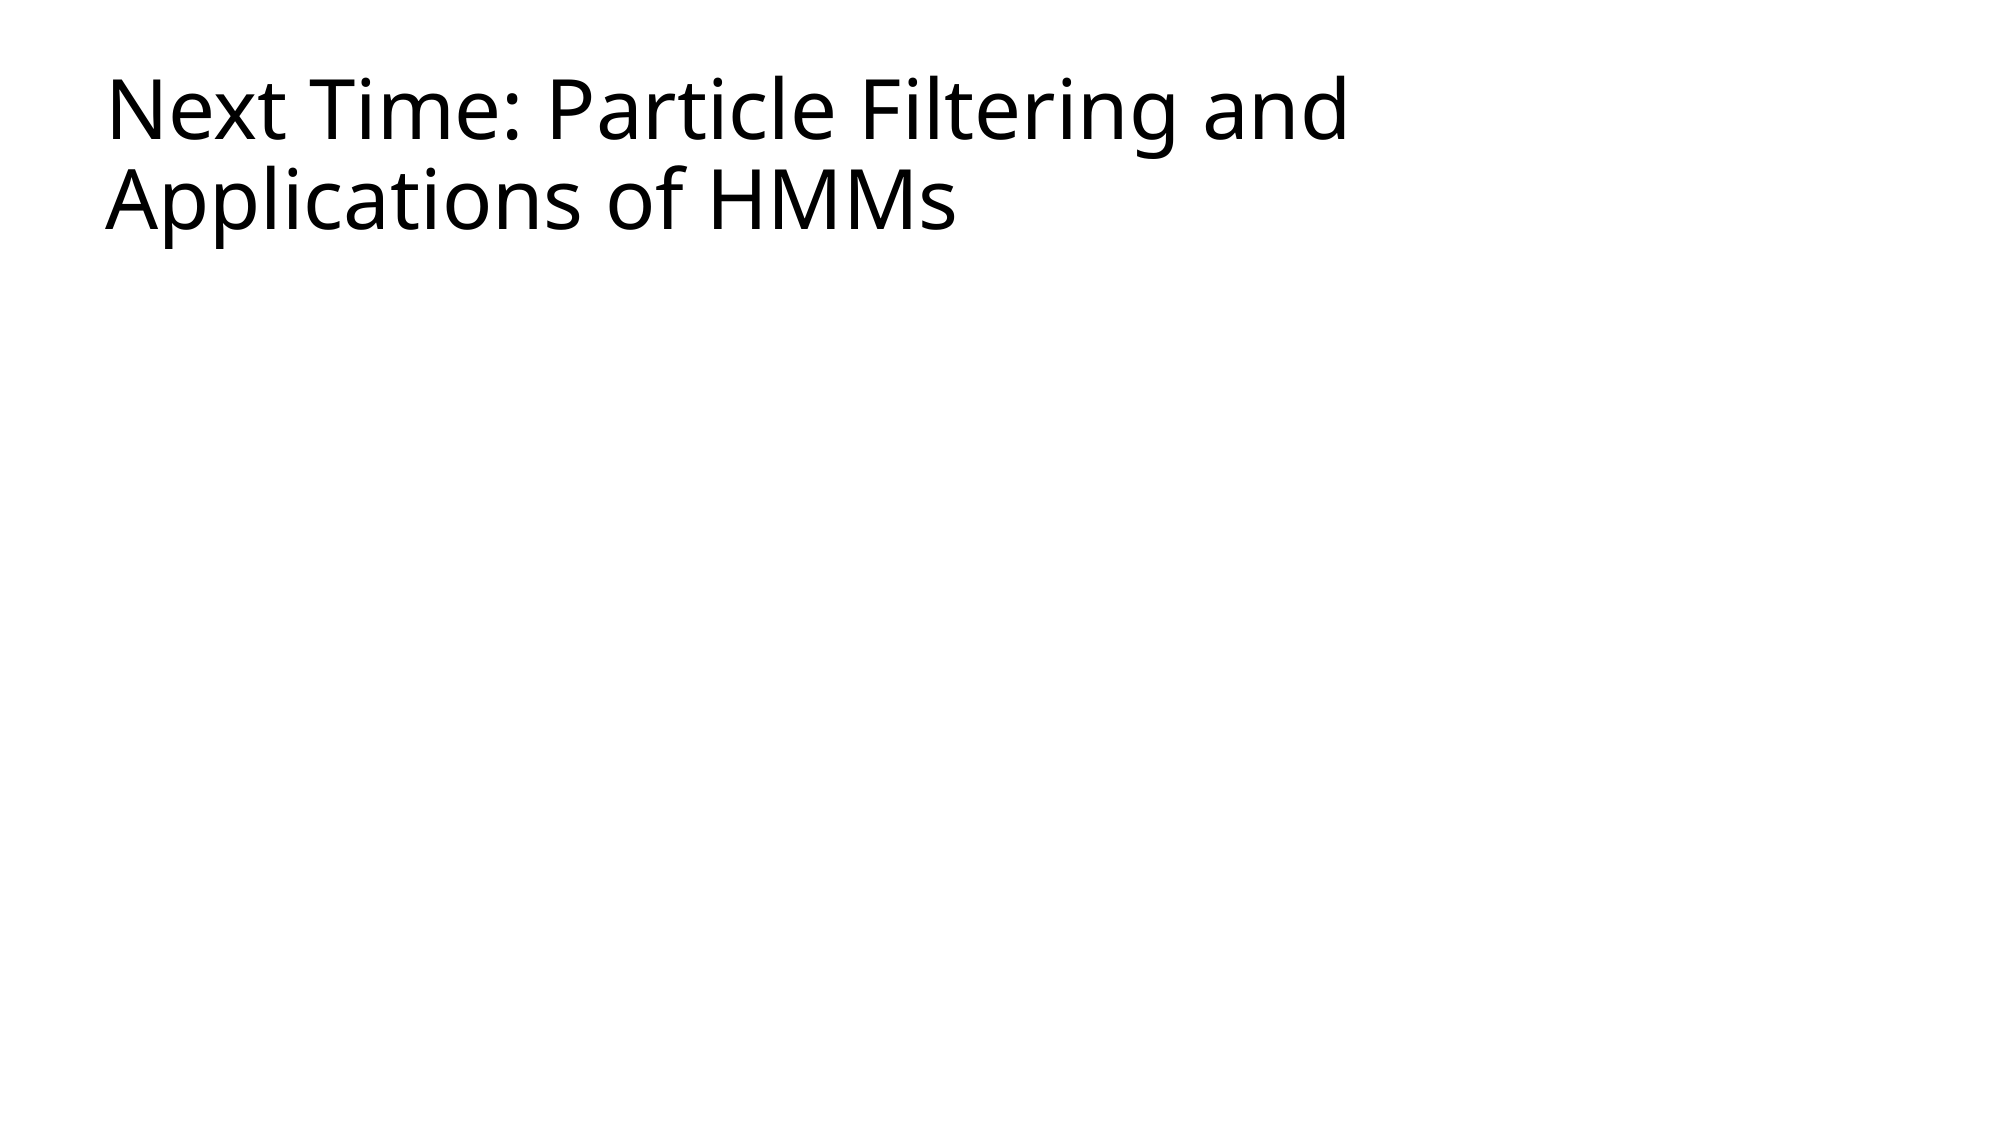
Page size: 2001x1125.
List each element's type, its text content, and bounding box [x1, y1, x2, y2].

title Next Time: Particle Filtering and Applications of HMMs [90, 60, 1816, 164]
